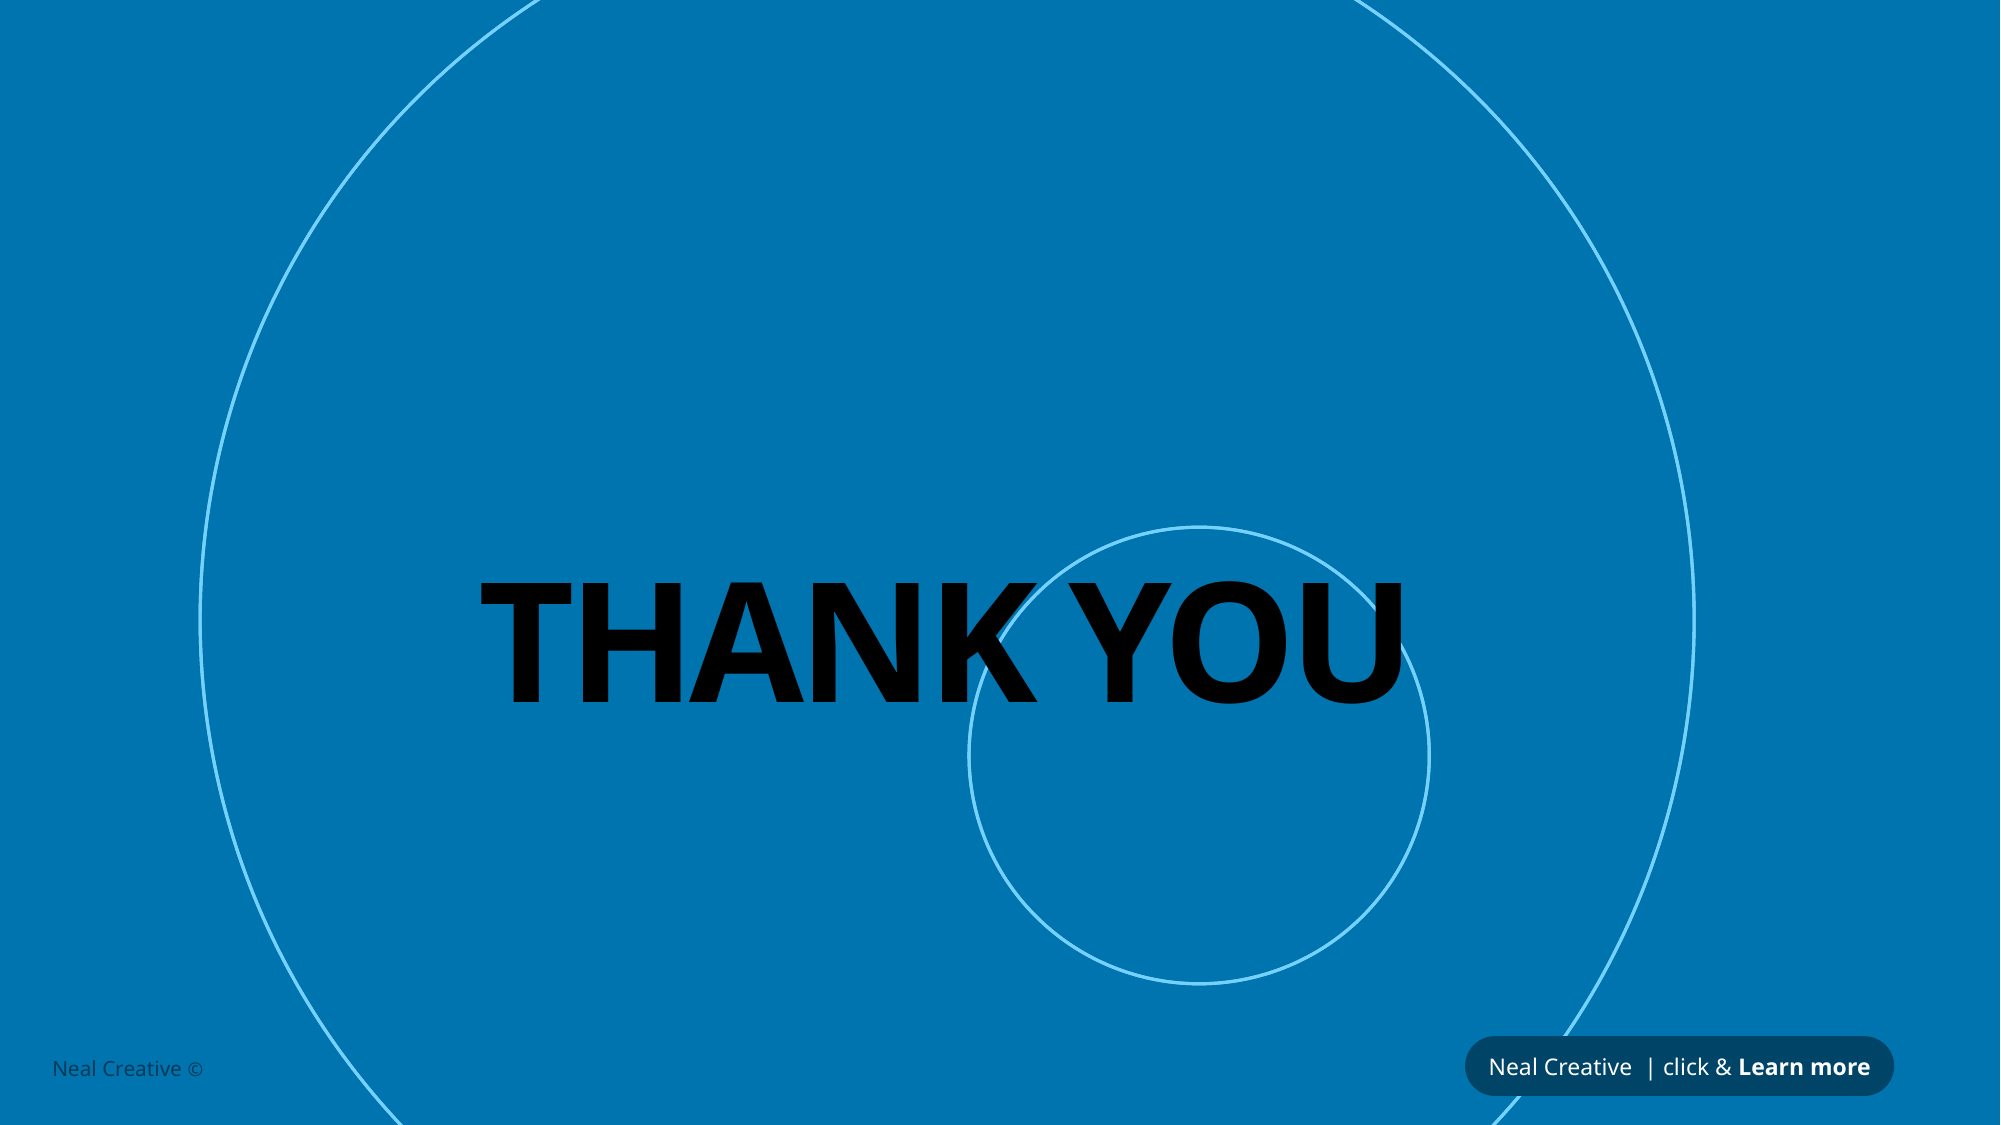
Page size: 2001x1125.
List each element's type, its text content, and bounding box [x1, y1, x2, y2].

title THANK YOU [200, 549, 1695, 747]
